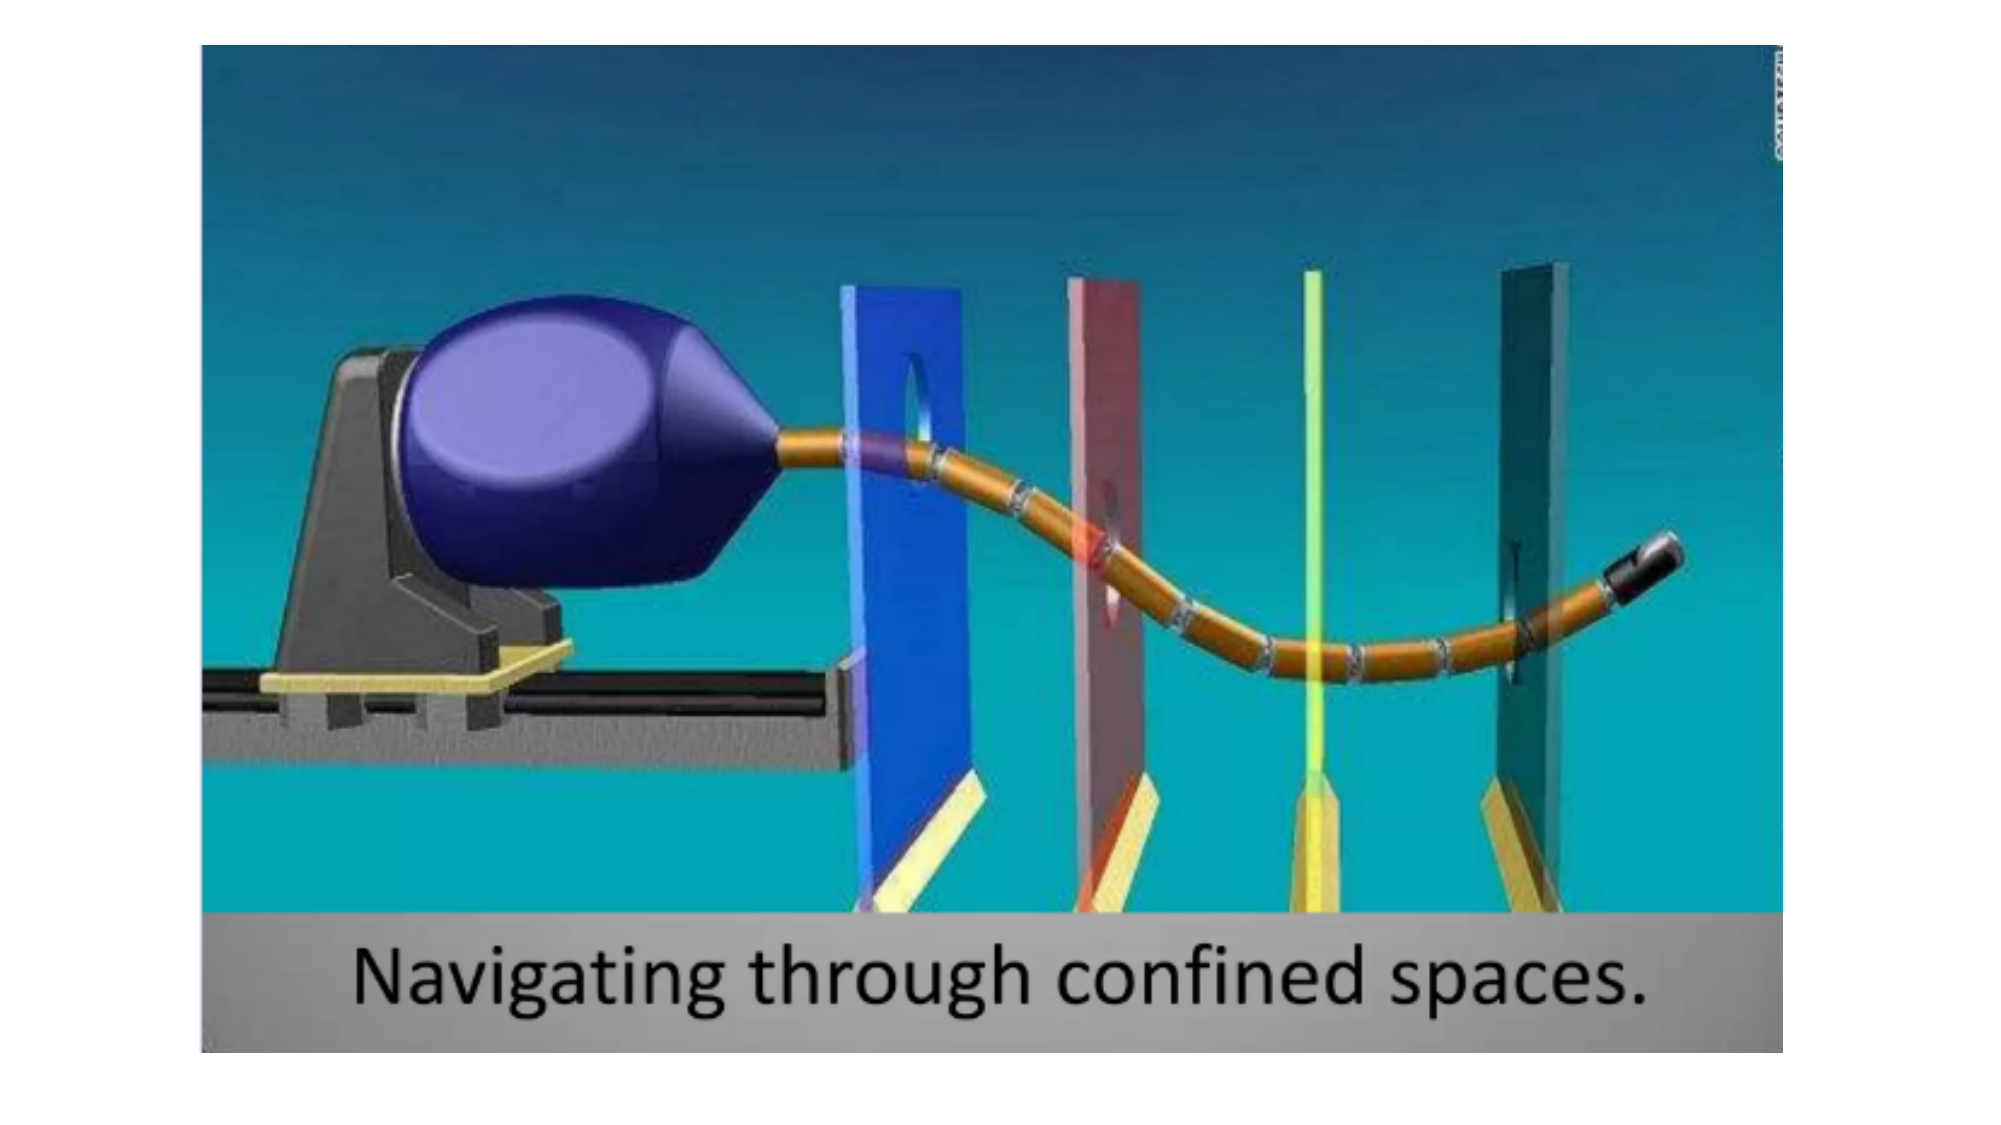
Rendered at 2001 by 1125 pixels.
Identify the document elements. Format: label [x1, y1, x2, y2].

list [198, 45, 1783, 1054]
